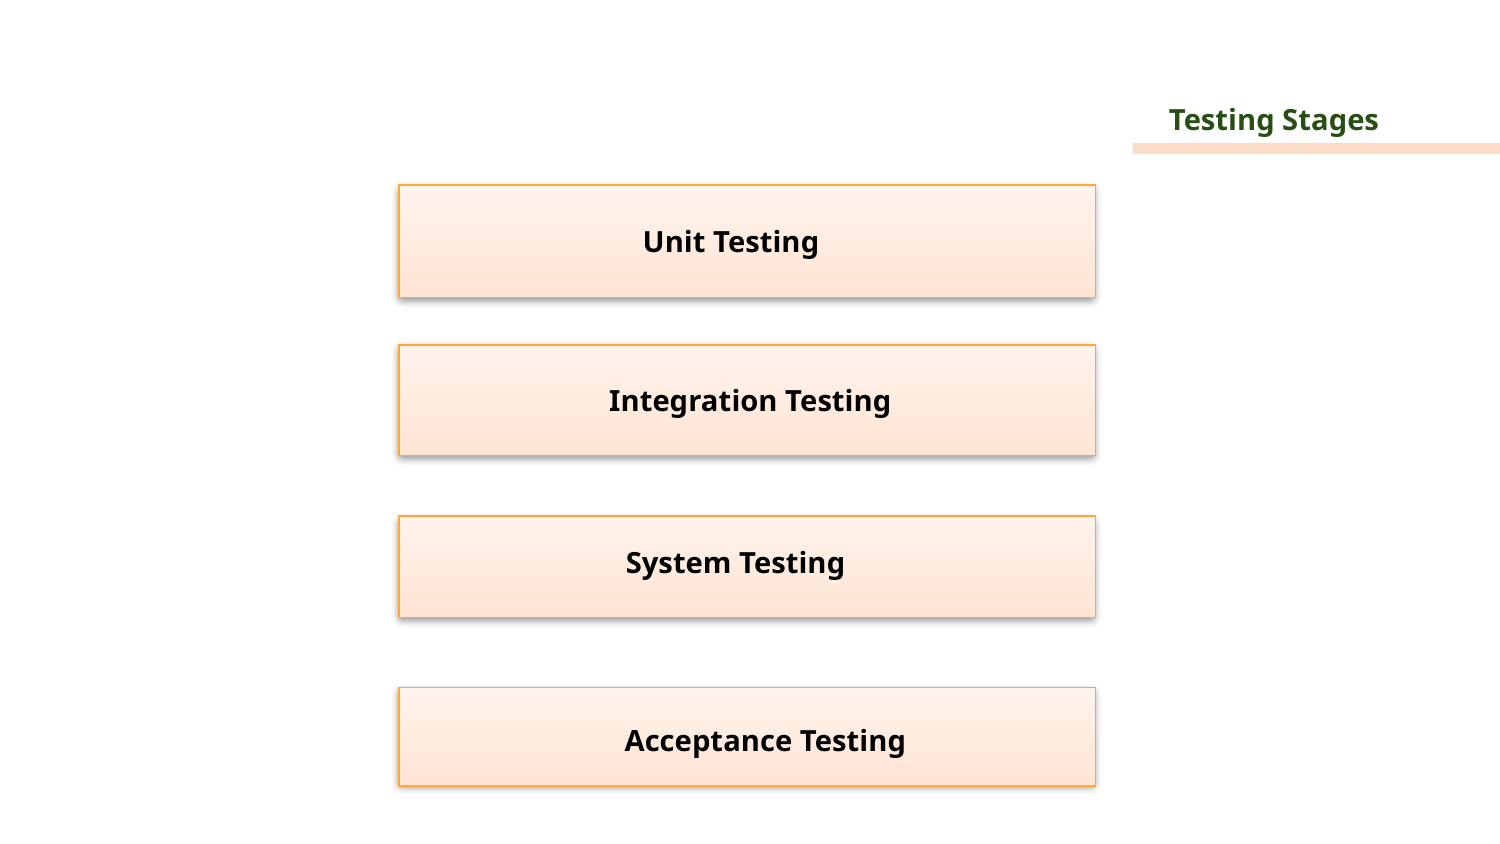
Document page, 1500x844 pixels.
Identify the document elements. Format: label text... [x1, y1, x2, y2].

text_box [398, 344, 1096, 456]
text_box [398, 515, 1096, 618]
text_box Acceptance Testing [609, 714, 929, 765]
text_box [1132, 142, 1500, 154]
text_box [398, 687, 1096, 787]
title Testing Stages [1152, 86, 1395, 142]
text_box Integration Testing [594, 374, 936, 425]
text_box [398, 184, 1096, 298]
text_box System Testing [610, 536, 886, 587]
text_box Unit Testing [627, 216, 903, 266]
